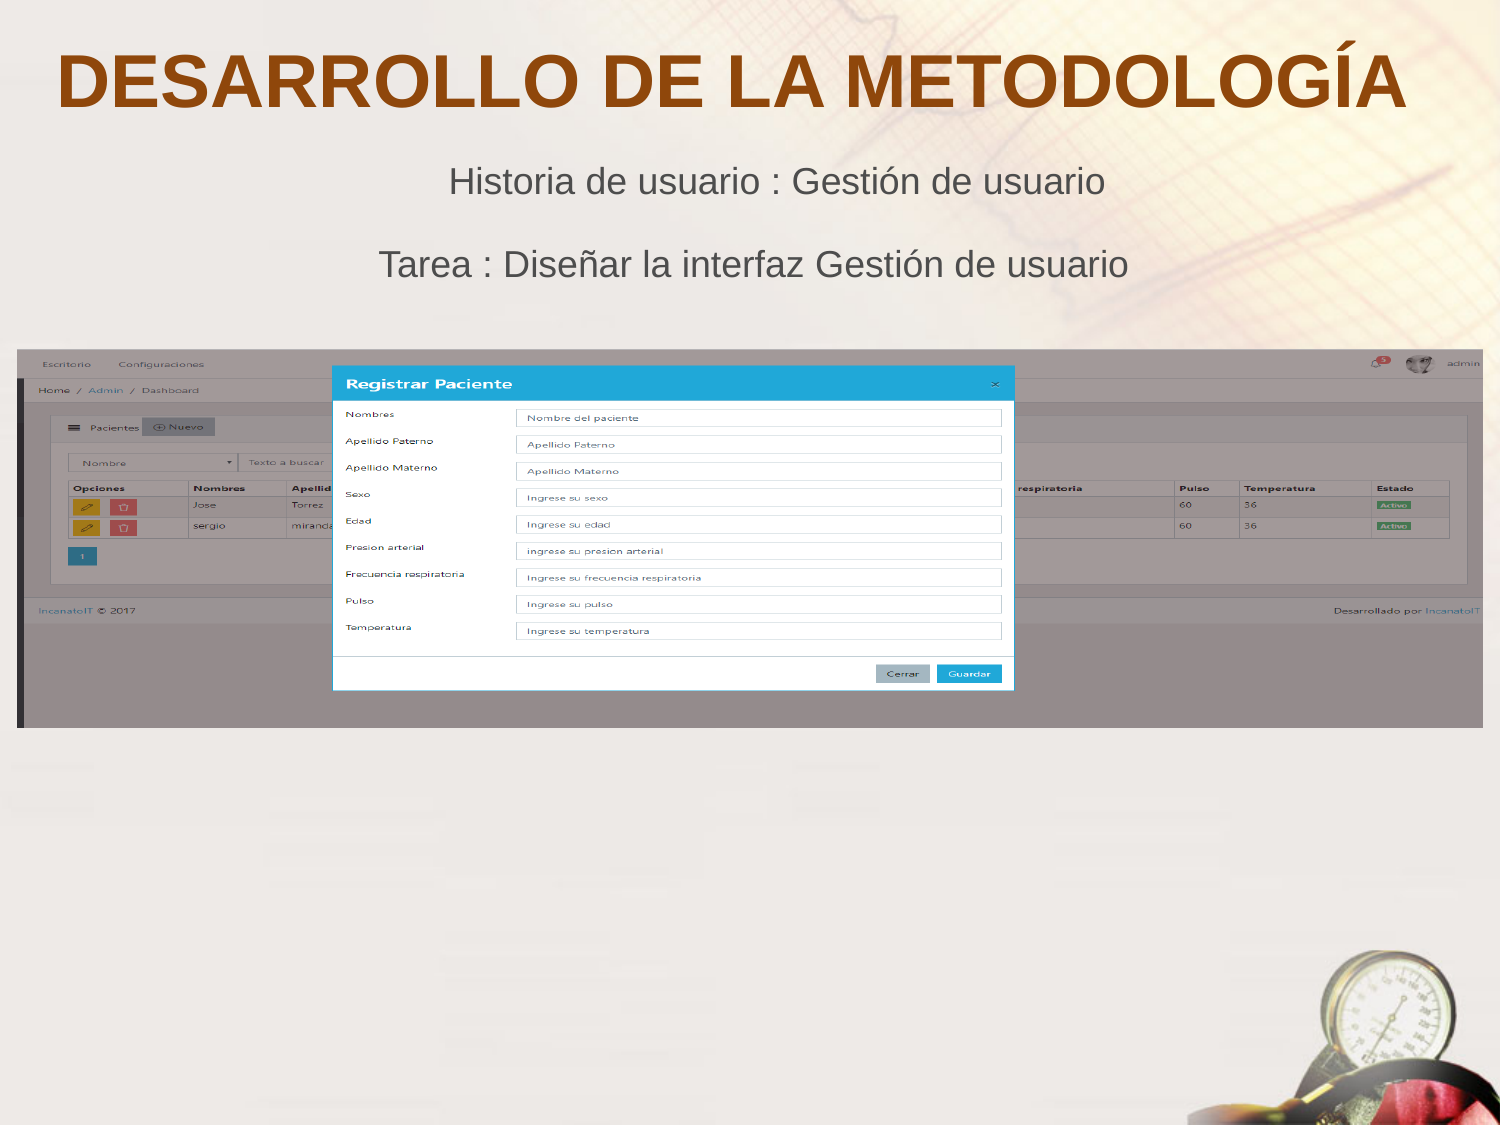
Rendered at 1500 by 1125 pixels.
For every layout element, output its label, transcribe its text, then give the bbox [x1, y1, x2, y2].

text_box Tarea : Diseñar la interfaz Gestión de usuario [363, 210, 1145, 293]
text_box Historia de usuario : Gestión de usuario [433, 149, 1121, 210]
picture [0, 0, 1500, 1125]
title DESARROLLO DE LA METODOLOGÍA [41, 36, 1448, 120]
